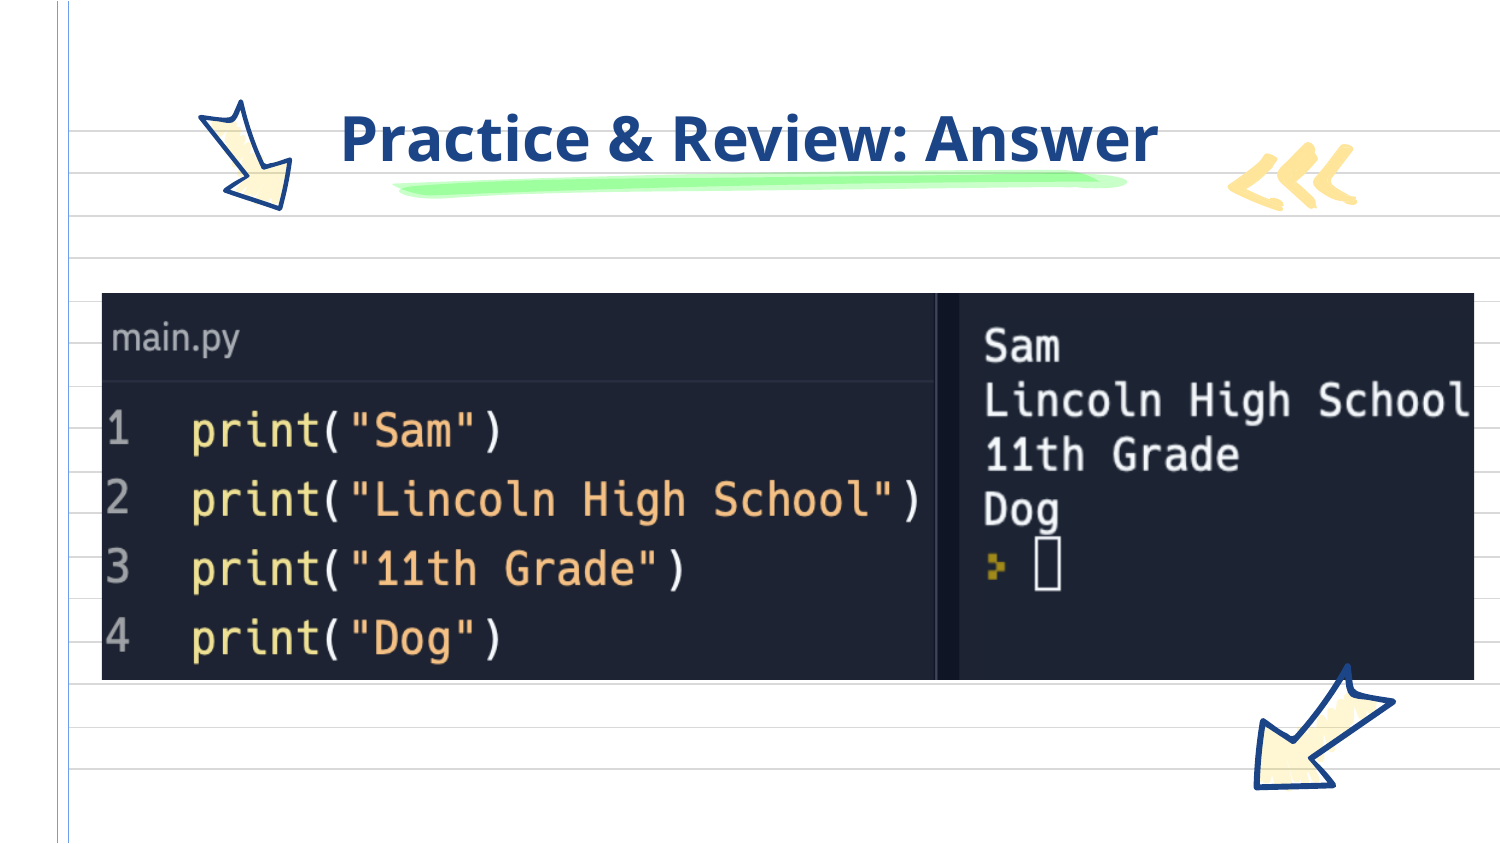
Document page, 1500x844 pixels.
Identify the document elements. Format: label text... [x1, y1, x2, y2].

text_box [1258, 658, 1386, 808]
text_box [196, 99, 293, 212]
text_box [381, 169, 1130, 199]
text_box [1224, 141, 1358, 212]
picture [101, 293, 1475, 681]
title Practice & Review: Answer [303, 99, 1197, 270]
